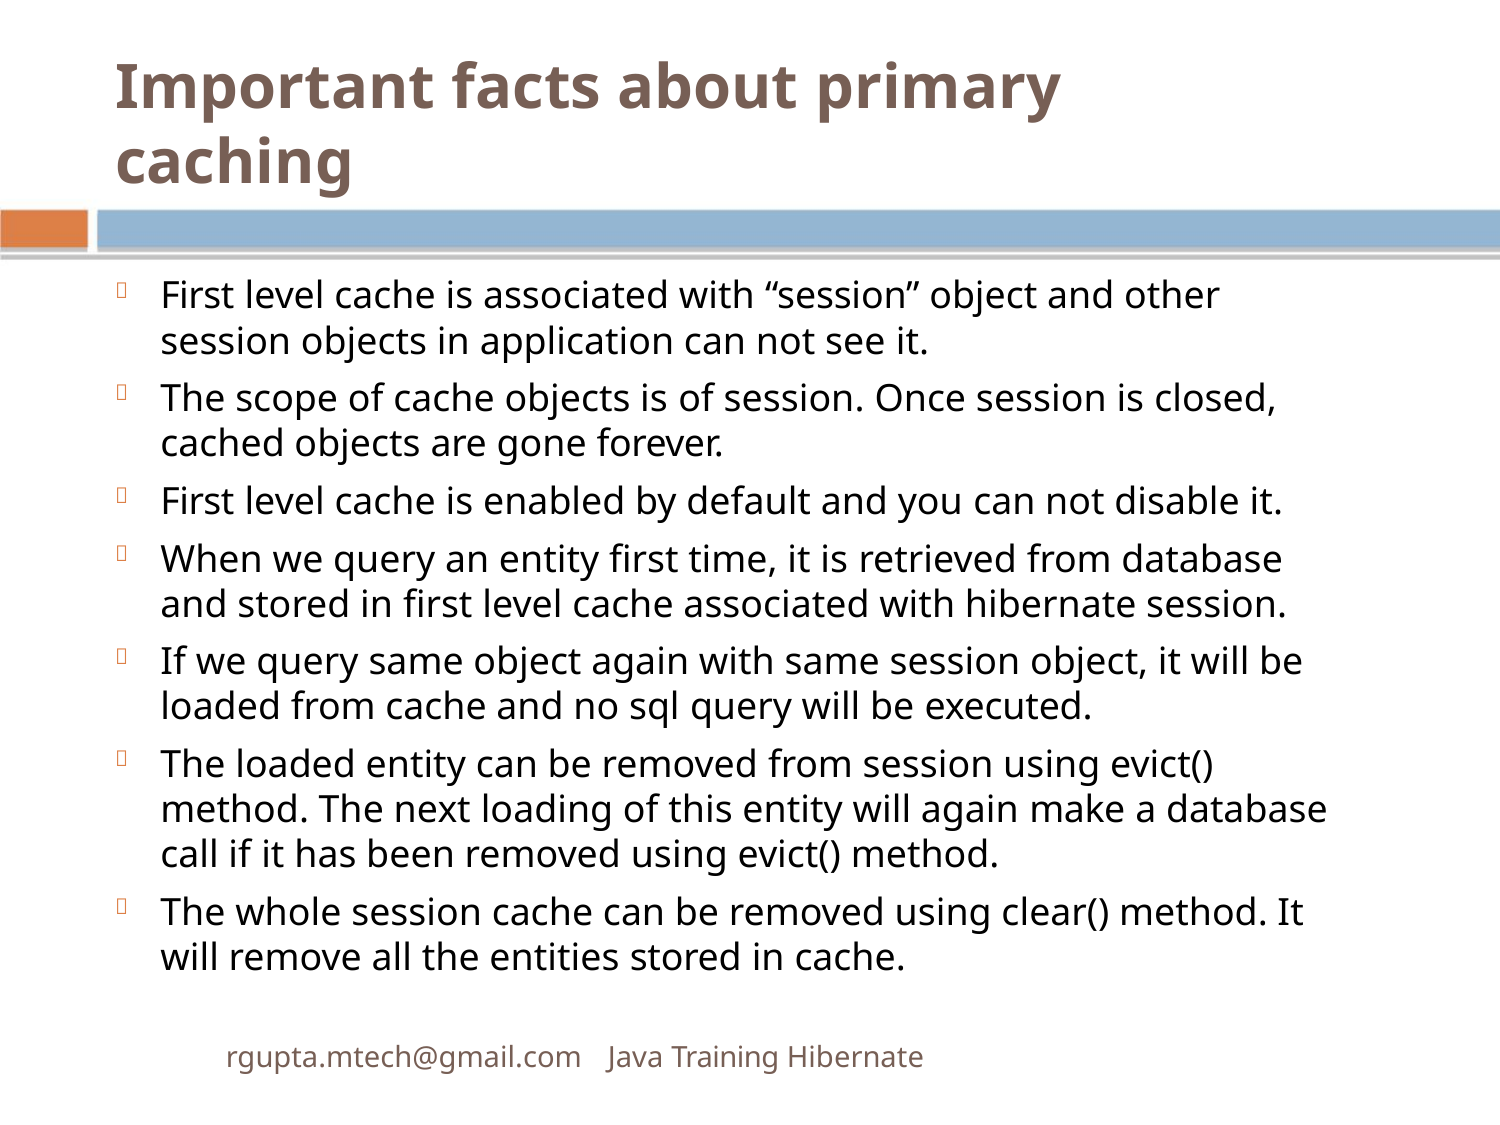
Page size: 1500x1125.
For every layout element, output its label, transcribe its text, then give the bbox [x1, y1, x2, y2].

text_box First level cache is enabled by default and you can not disable it. [160, 477, 1407, 522]
text_box rgupta.mtech@gmail.com Java Training Hibernate [225, 1039, 999, 1074]
text_box will remove all the entities stored in cache. [160, 934, 995, 978]
text_box The whole session cache can be removed using clear() method. It [160, 888, 1422, 933]
text_box and stored in ﬁrst level cache associated with hibernate session. [160, 580, 1402, 625]
text_box When we query an entity ﬁrst time, it is retrieved from database [160, 535, 1400, 580]
text_box  [115, 545, 160, 566]
text_box First level cache is associated with “session” object and other [160, 272, 1345, 317]
text_box method. The next loading of this entity will again make a database call if it has been removed using evict() method. [160, 786, 1446, 876]
text_box  [115, 282, 160, 303]
text_box cached objects are gone forever. [160, 420, 800, 465]
text_box If we query same object again with same session object, it will be [160, 638, 1420, 683]
text_box  [115, 751, 160, 772]
text_box The loaded entity can be removed from session using evict() [160, 741, 1327, 786]
text_box [0, 0, 1500, 1125]
text_box The scope of cache objects is of session. Once session is closed, [160, 375, 1394, 419]
text_box session objects in application can not see it. [160, 317, 1016, 362]
text_box  [115, 898, 160, 920]
text_box  [115, 648, 160, 669]
text_box loaded from cache and no sql query will be executed. [160, 683, 1192, 728]
text_box  [115, 487, 160, 509]
text_box Important facts about primary caching [115, 49, 1195, 196]
text_box  [115, 384, 160, 406]
